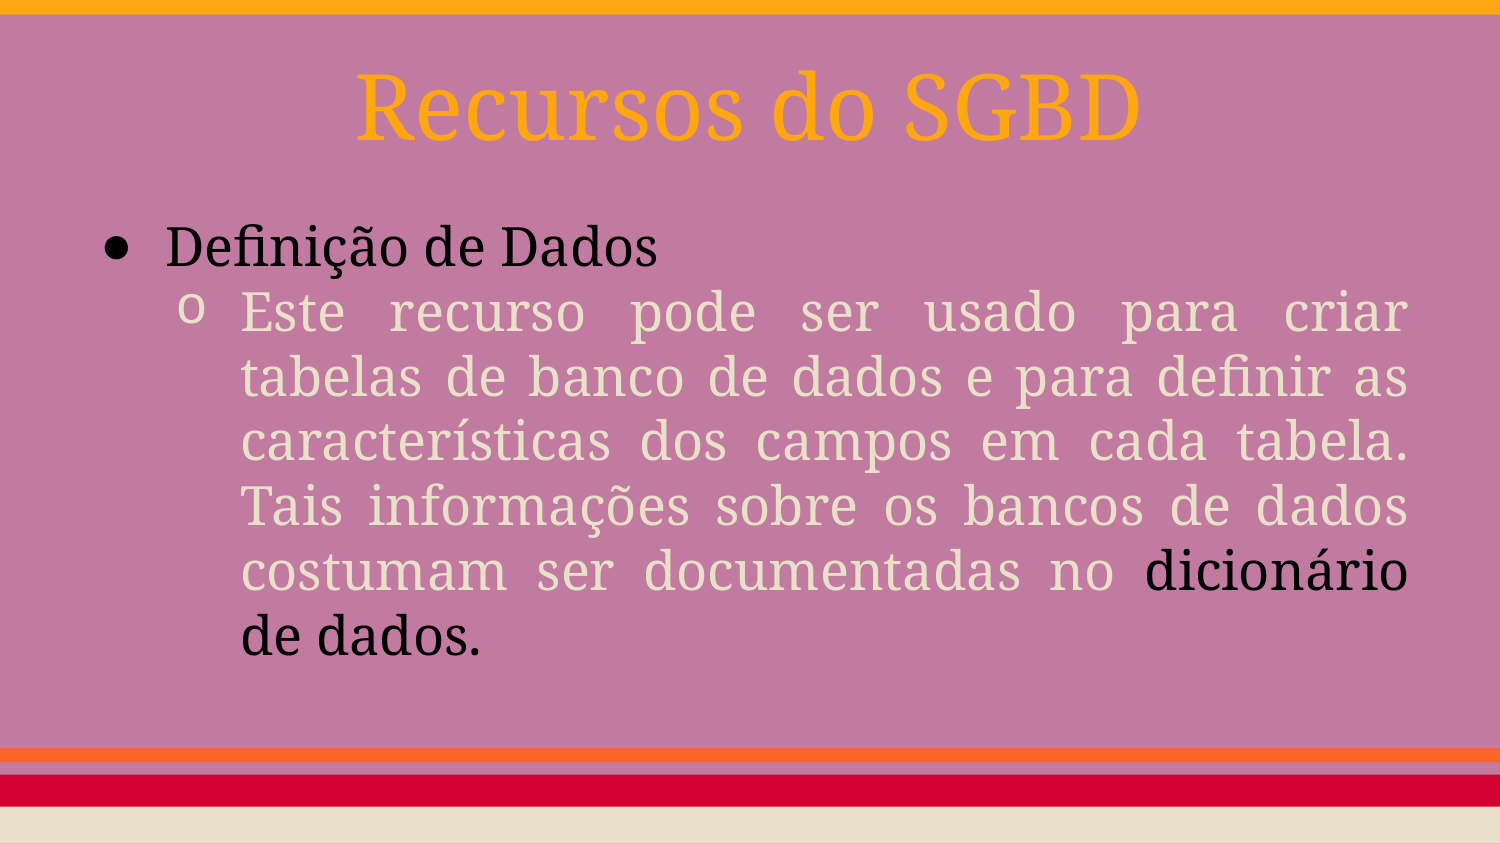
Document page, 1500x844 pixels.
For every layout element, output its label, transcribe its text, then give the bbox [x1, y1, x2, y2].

title Recursos do SGBD [75, 33, 1425, 175]
list Definição de Dados Este recurso pode ser usado para criar tabelas de banco de dados e para definir as características dos campos em cada tabela. Tais informações sobre os bancos de dados costumam ser documentadas no dicionário de dados. [75, 196, 1425, 733]
